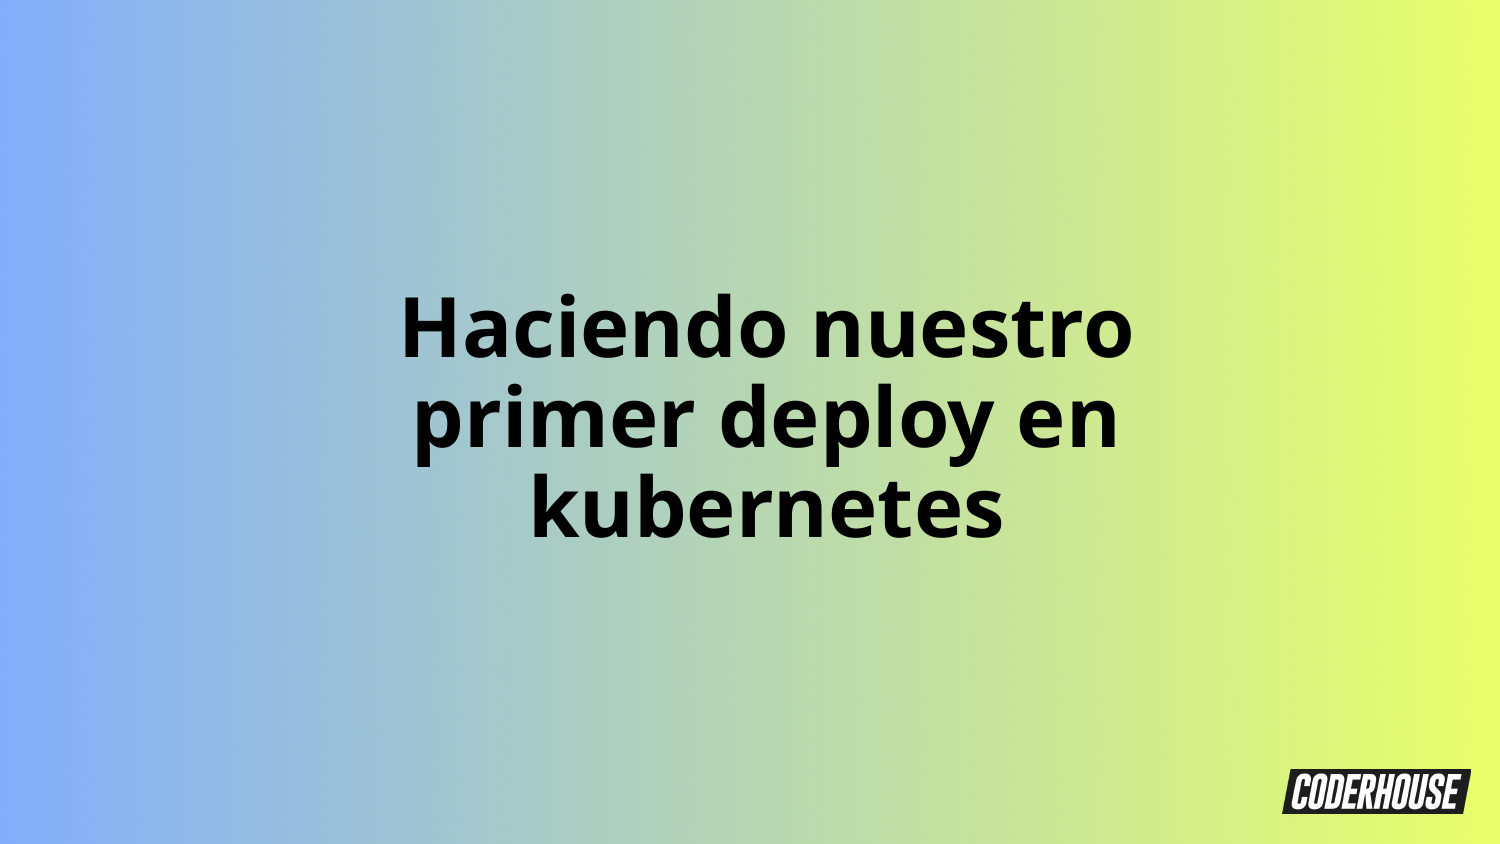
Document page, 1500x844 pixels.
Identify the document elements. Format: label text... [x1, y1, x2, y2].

text_box Haciendo nuestro primer deploy en kubernetes [256, 270, 1277, 571]
picture [0, 0, 1500, 844]
